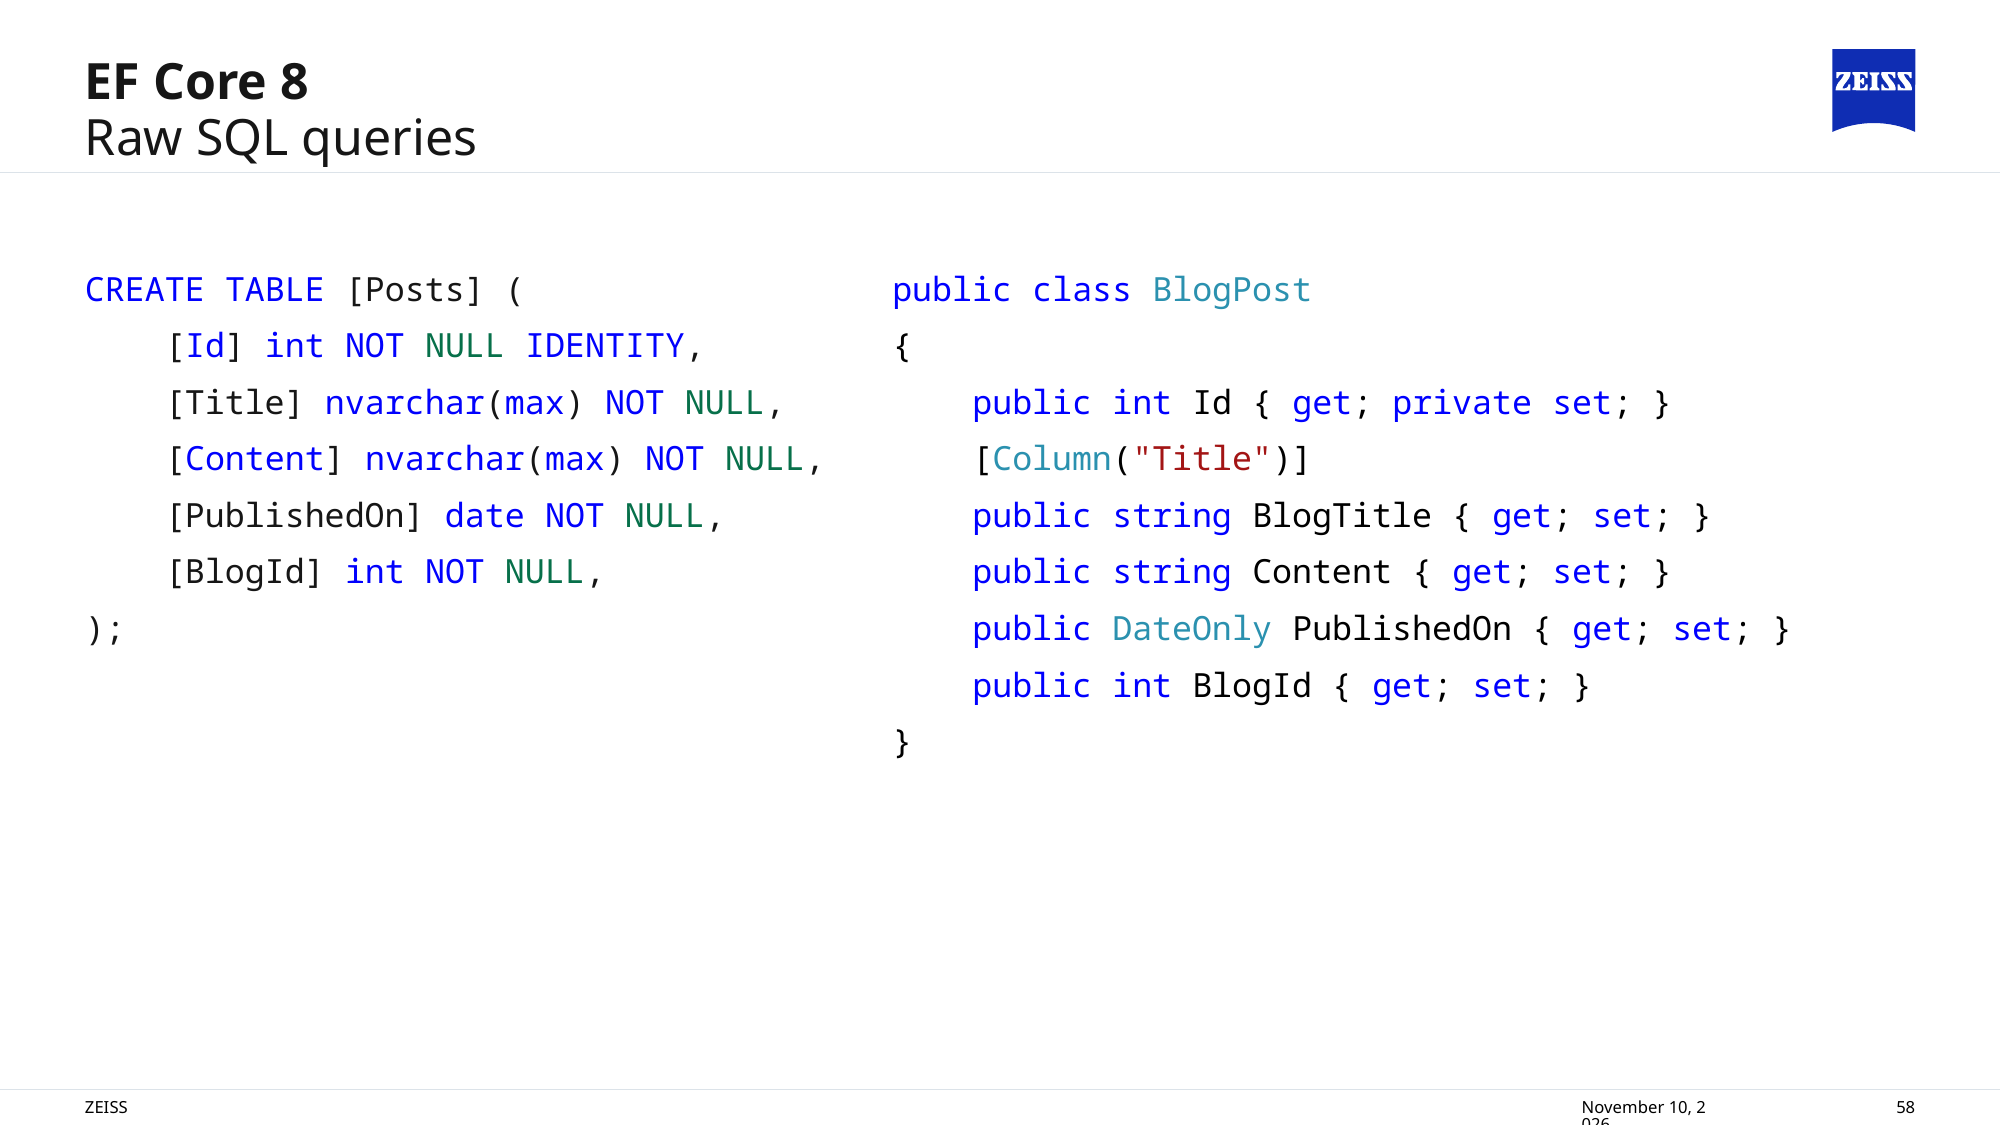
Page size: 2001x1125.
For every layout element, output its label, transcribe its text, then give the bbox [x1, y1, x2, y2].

slide_number 58 [1885, 1097, 1916, 1118]
list public class BlogPost { public int Id { get; private set; } [Column("Title")] public string BlogTitle { get; set; } public string Content { get; set; } public DateOnly PublishedOn { get; set; } public int BlogId { get; set; } } [892, 267, 1916, 748]
footer ZEISS [85, 1097, 724, 1118]
list CREATE TABLE [Posts] ( [Id] int NOT NULL IDENTITY, [Title] nvarchar(max) NOT NULL, [Content] nvarchar(max) NOT NULL, [PublishedOn] date NOT NULL, [BlogId] int NOT NULL, ); [85, 267, 892, 748]
list Raw SQL queries [85, 105, 1683, 167]
title EF Core 8 [85, 49, 1683, 105]
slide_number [1581, 1097, 1710, 1118]
